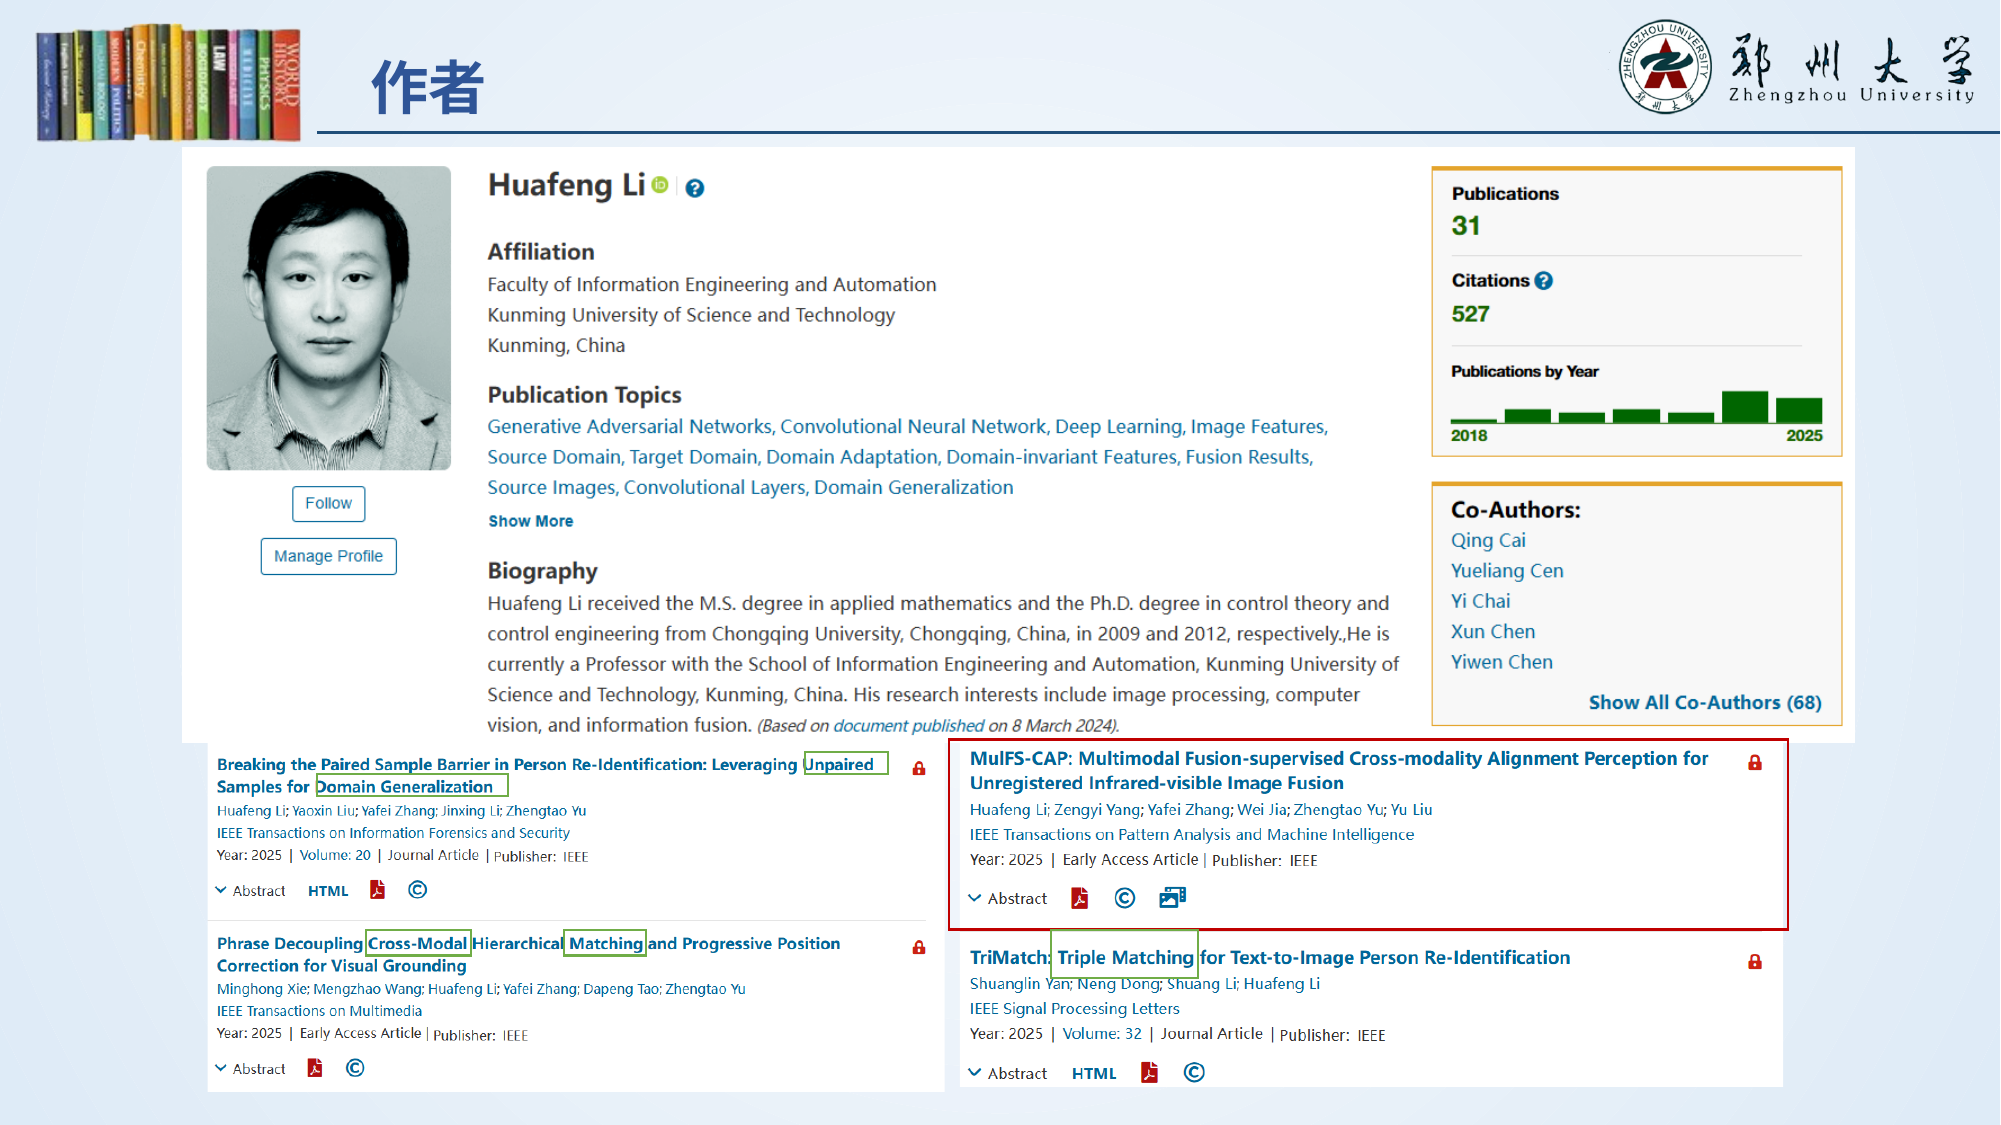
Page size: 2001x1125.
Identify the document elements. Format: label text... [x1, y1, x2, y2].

text_box [1784, 743, 1789, 931]
picture [23, 0, 1855, 1092]
text_box 作者 [355, 43, 812, 129]
picture [1599, 11, 1983, 123]
text_box [948, 743, 959, 931]
